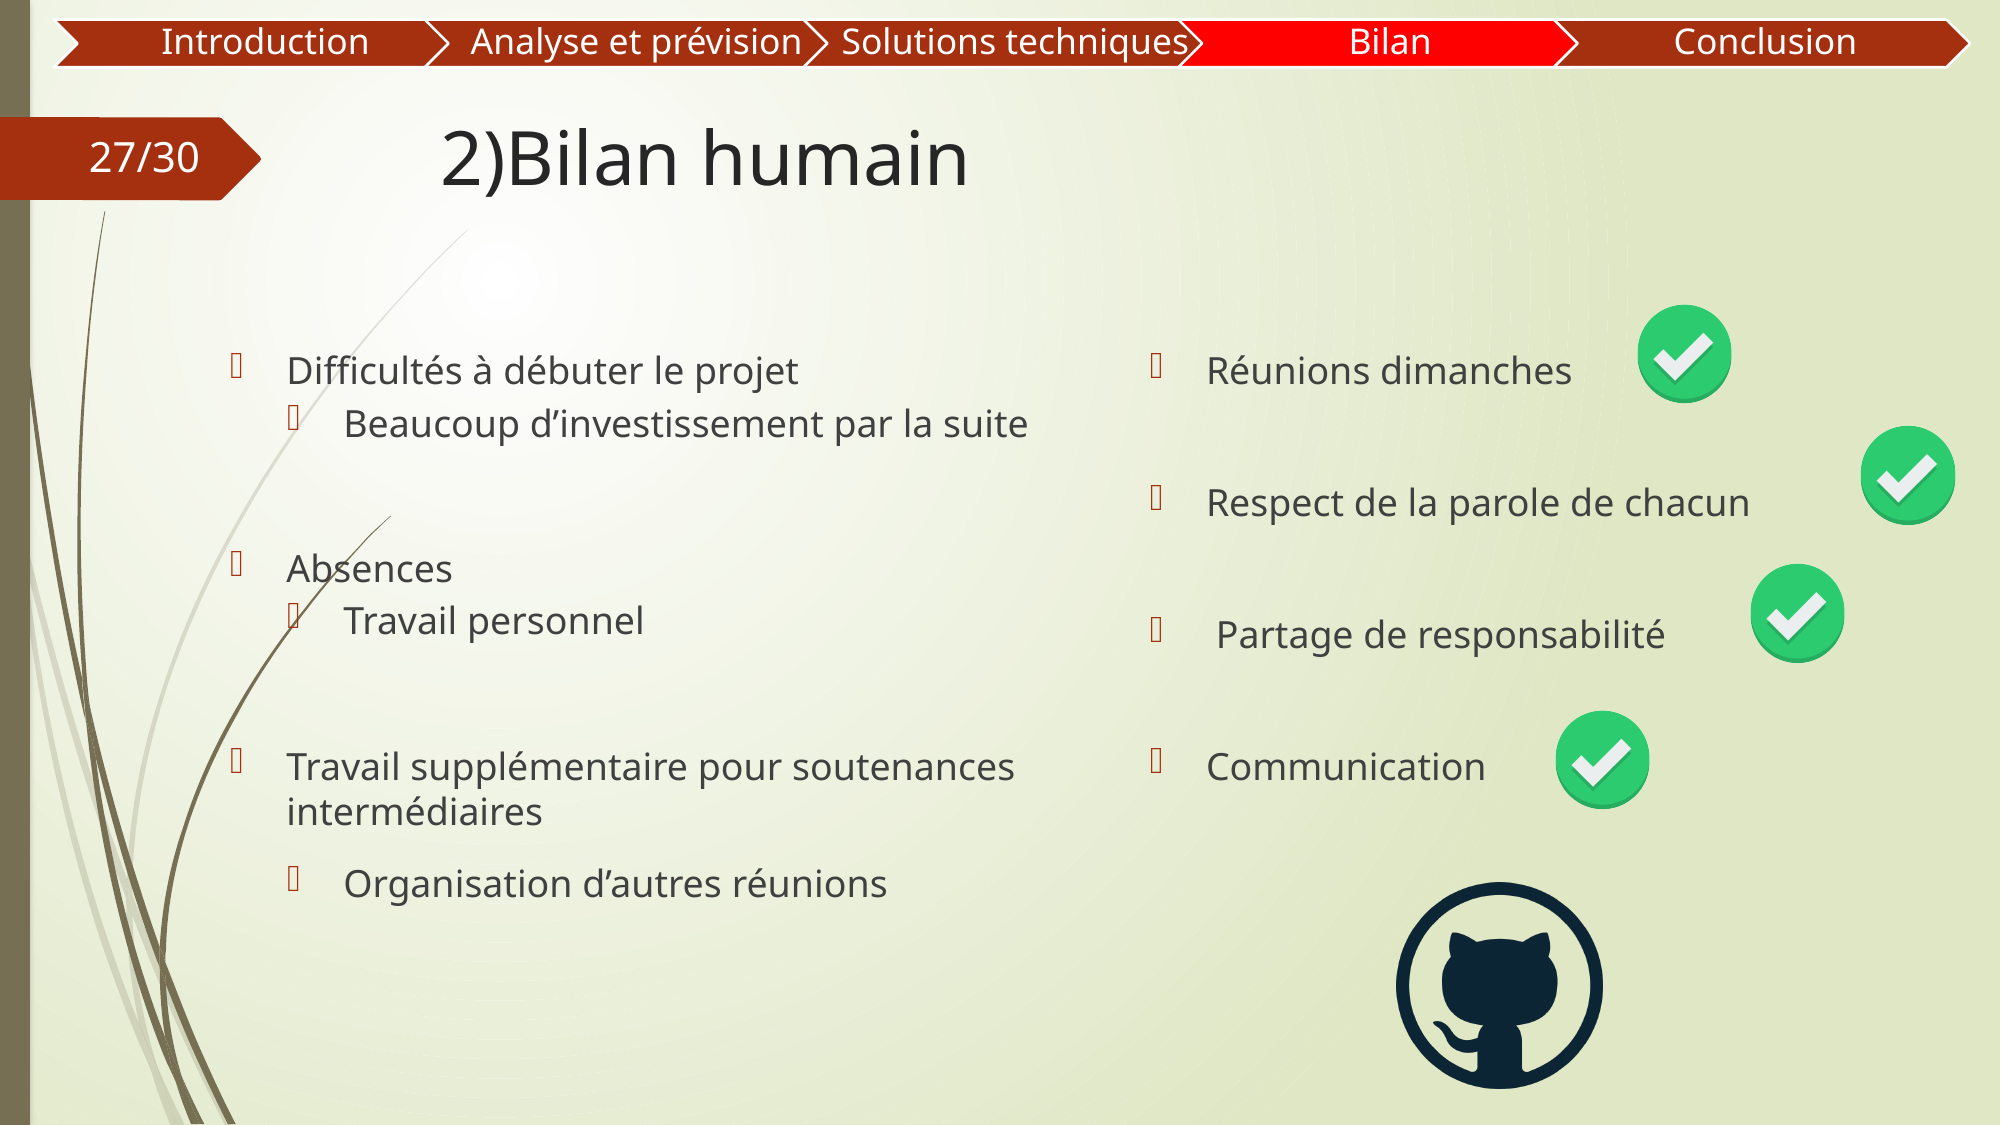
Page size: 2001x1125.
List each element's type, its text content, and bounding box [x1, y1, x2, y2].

picture [1740, 554, 1854, 668]
slide_number 27/30 [50, 129, 216, 190]
picture [1396, 882, 1603, 1089]
picture [1628, 295, 1742, 409]
text_box Difficultés à débuter le projet Absences Travail supplémentaire pour soutenances intermédiaires [215, 339, 1081, 960]
title 2)Bilan humain [425, 102, 1888, 313]
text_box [53, 19, 1971, 68]
picture [1545, 701, 1659, 815]
text_box Beaucoup d’investissement par la suite Travail personnel Organisation d’autres réunions [272, 392, 1138, 1012]
list Réunions dimanches Respect de la parole de chacun Partage de responsabilité Communication [1134, 339, 2000, 960]
picture [1851, 416, 1965, 530]
